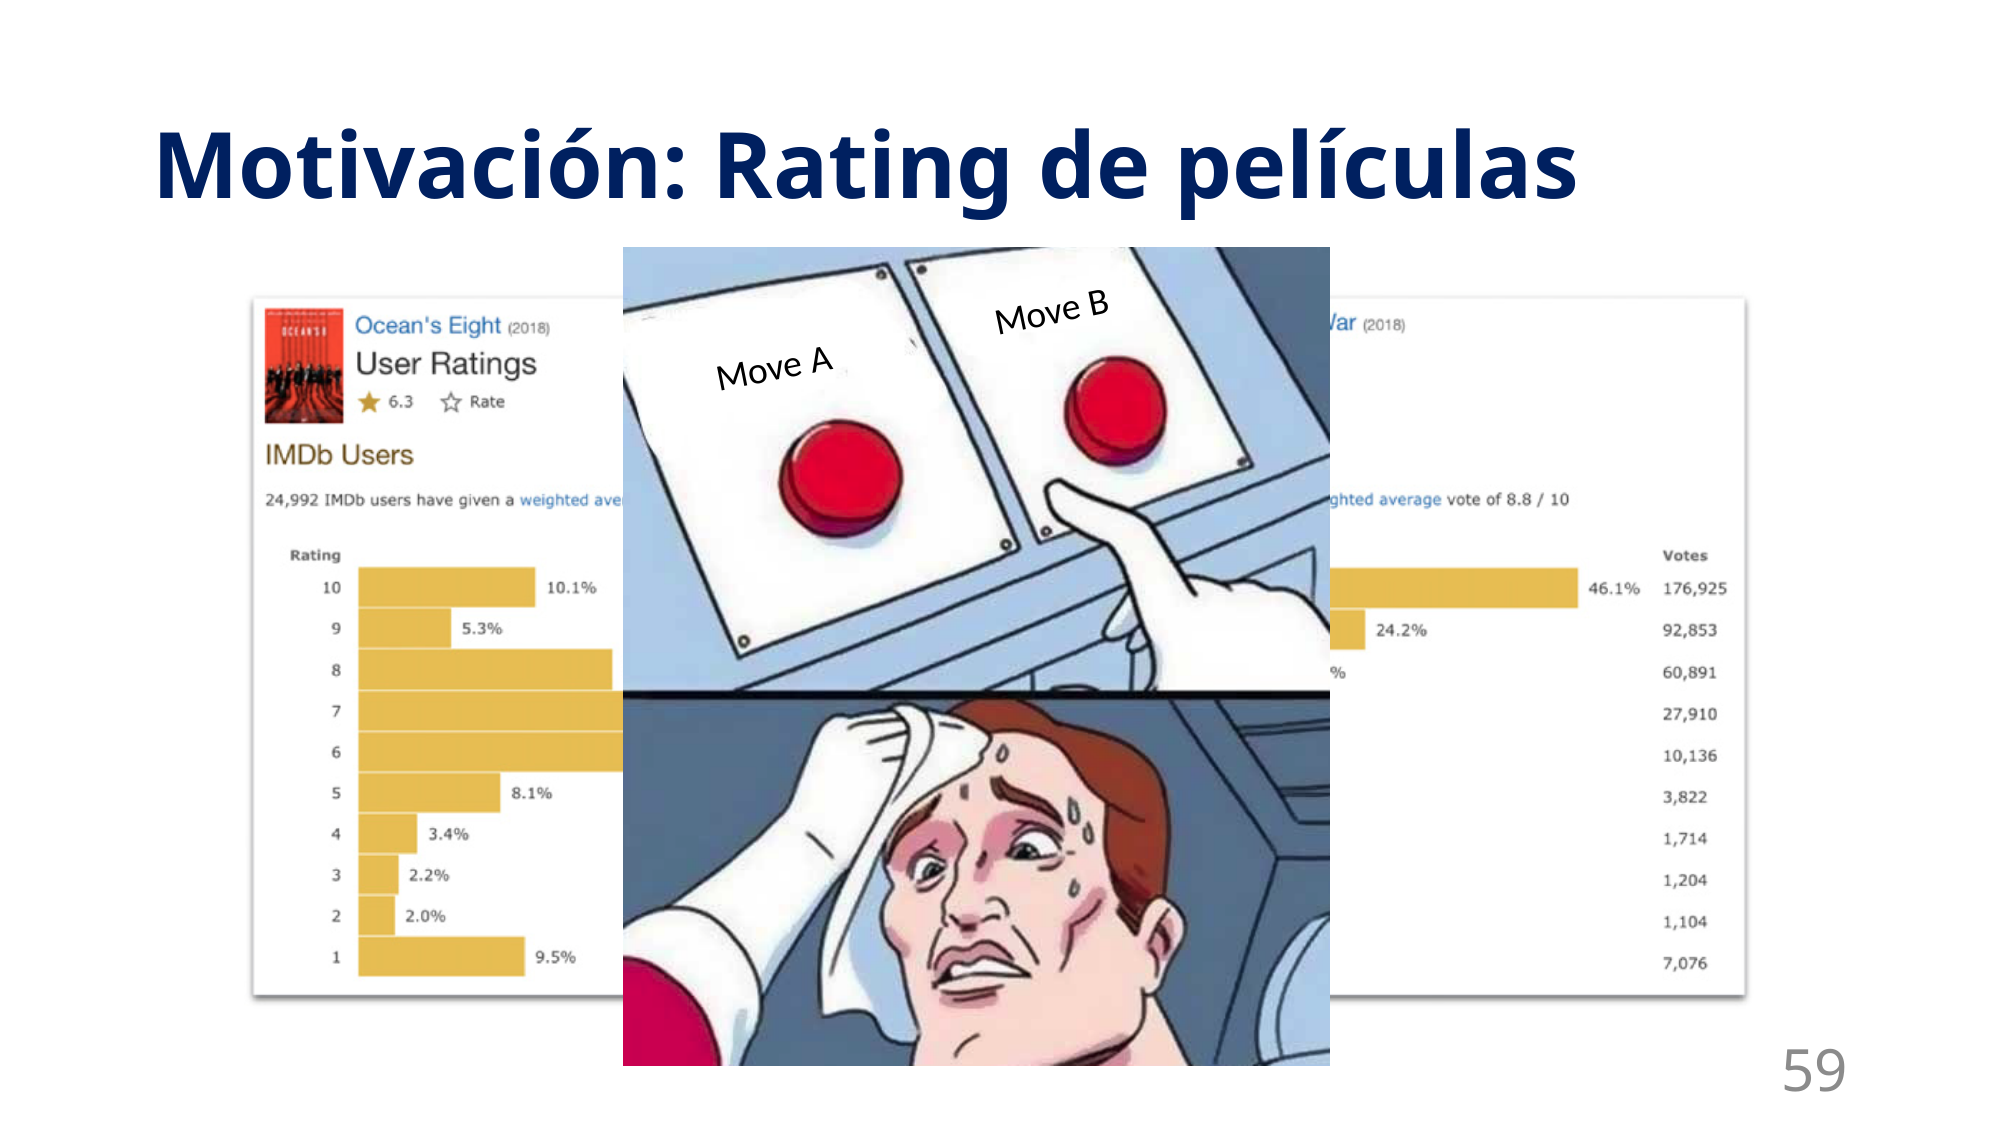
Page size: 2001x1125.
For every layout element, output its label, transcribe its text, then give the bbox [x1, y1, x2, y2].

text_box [623, 247, 1330, 1066]
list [234, 277, 623, 1043]
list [1330, 277, 1780, 1043]
slide_number 59 [1412, 1042, 1863, 1103]
title Motivación: Rating de películas [137, 59, 1863, 278]
